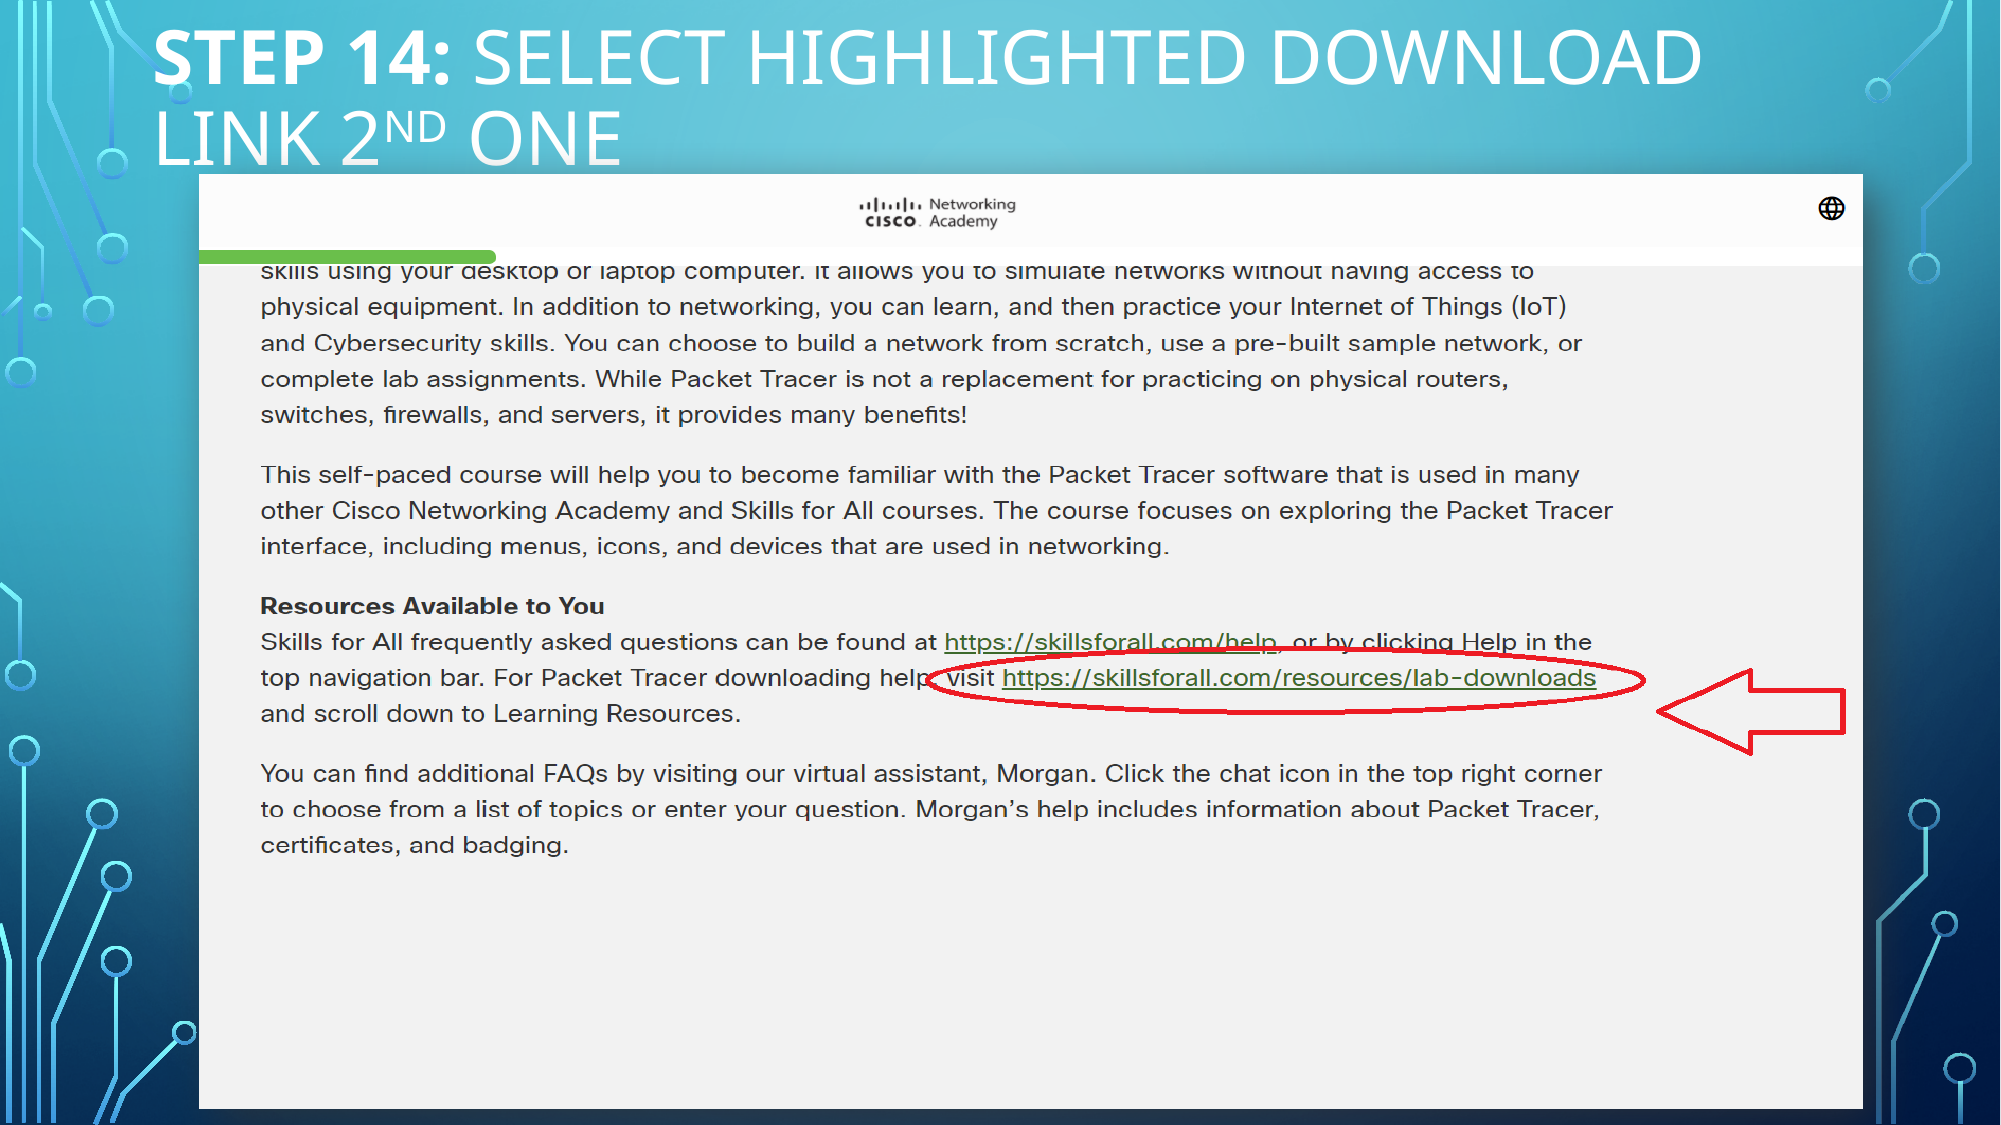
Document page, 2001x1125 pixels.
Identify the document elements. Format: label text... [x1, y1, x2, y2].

picture [199, 174, 1863, 1110]
title Step 14: Select highlighted download link 2nd one [137, 49, 1863, 152]
